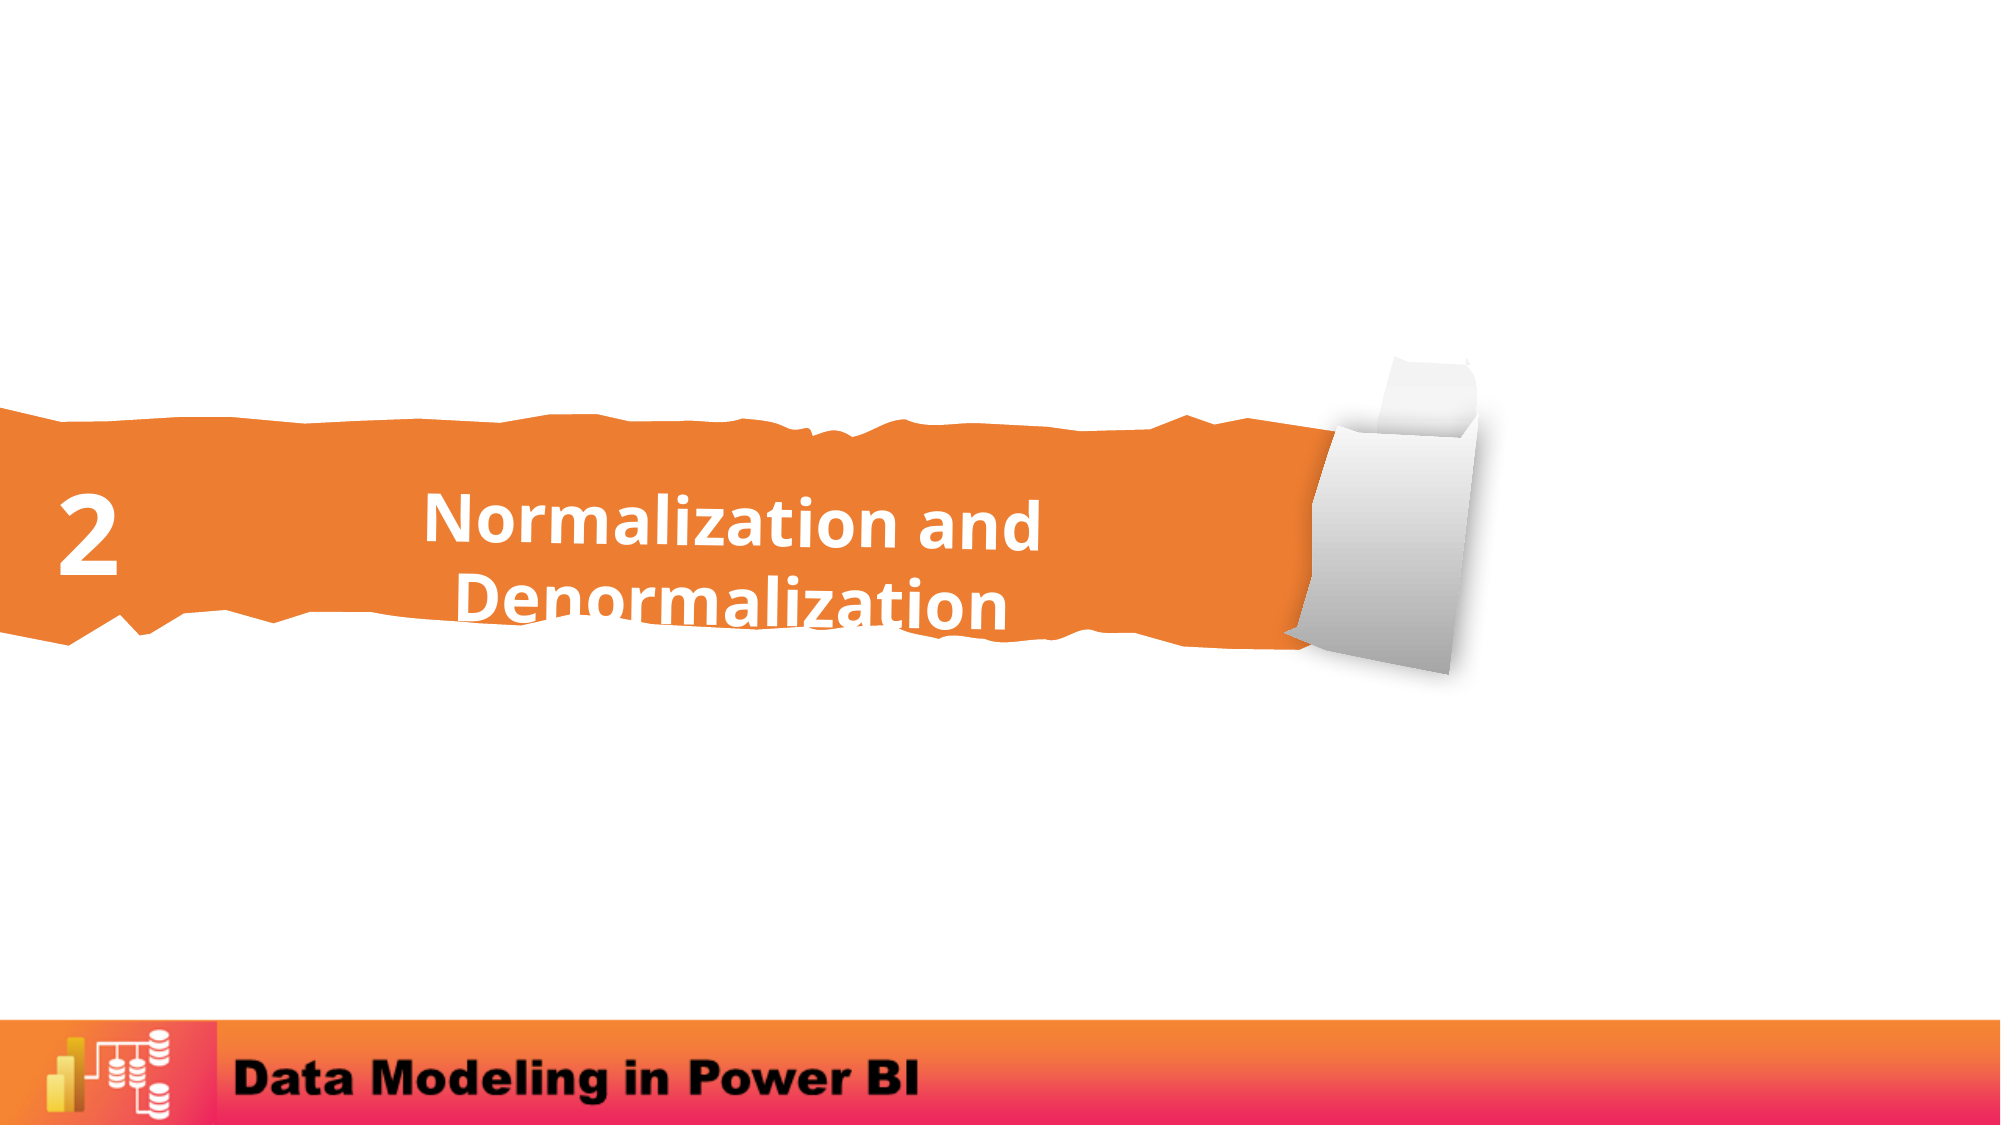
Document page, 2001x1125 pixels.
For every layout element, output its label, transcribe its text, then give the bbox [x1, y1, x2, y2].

picture [0, 0, 2001, 1125]
text_box Normalization and Denormalization [145, 462, 1317, 658]
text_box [1223, 420, 1541, 604]
text_box 2 [35, 455, 143, 605]
text_box [0, 404, 1284, 650]
